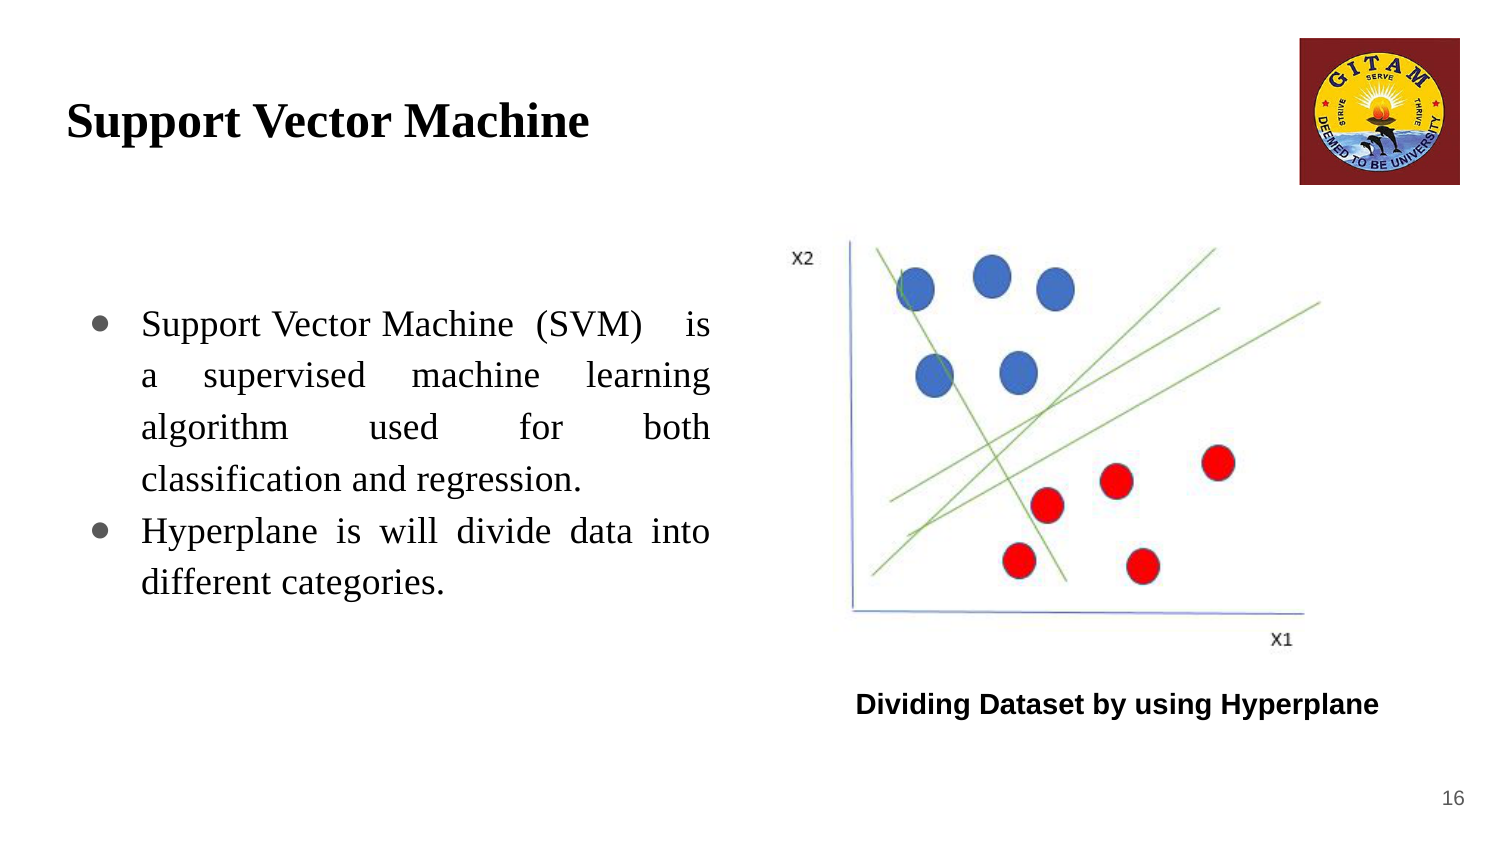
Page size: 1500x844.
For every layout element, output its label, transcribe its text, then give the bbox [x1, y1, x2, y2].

title Support Vector Machine [51, 72, 1293, 167]
slide_number 16 [1389, 764, 1480, 830]
picture [786, 201, 1324, 663]
text_box Dividing Dataset by using Hyperplane [840, 677, 1396, 728]
picture [1298, 38, 1460, 188]
list Support Vector Machine (SVM) is a supervised machine learning algorithm used for both classification and regression. Hyperplane is will divide data into different categories. [51, 166, 727, 728]
